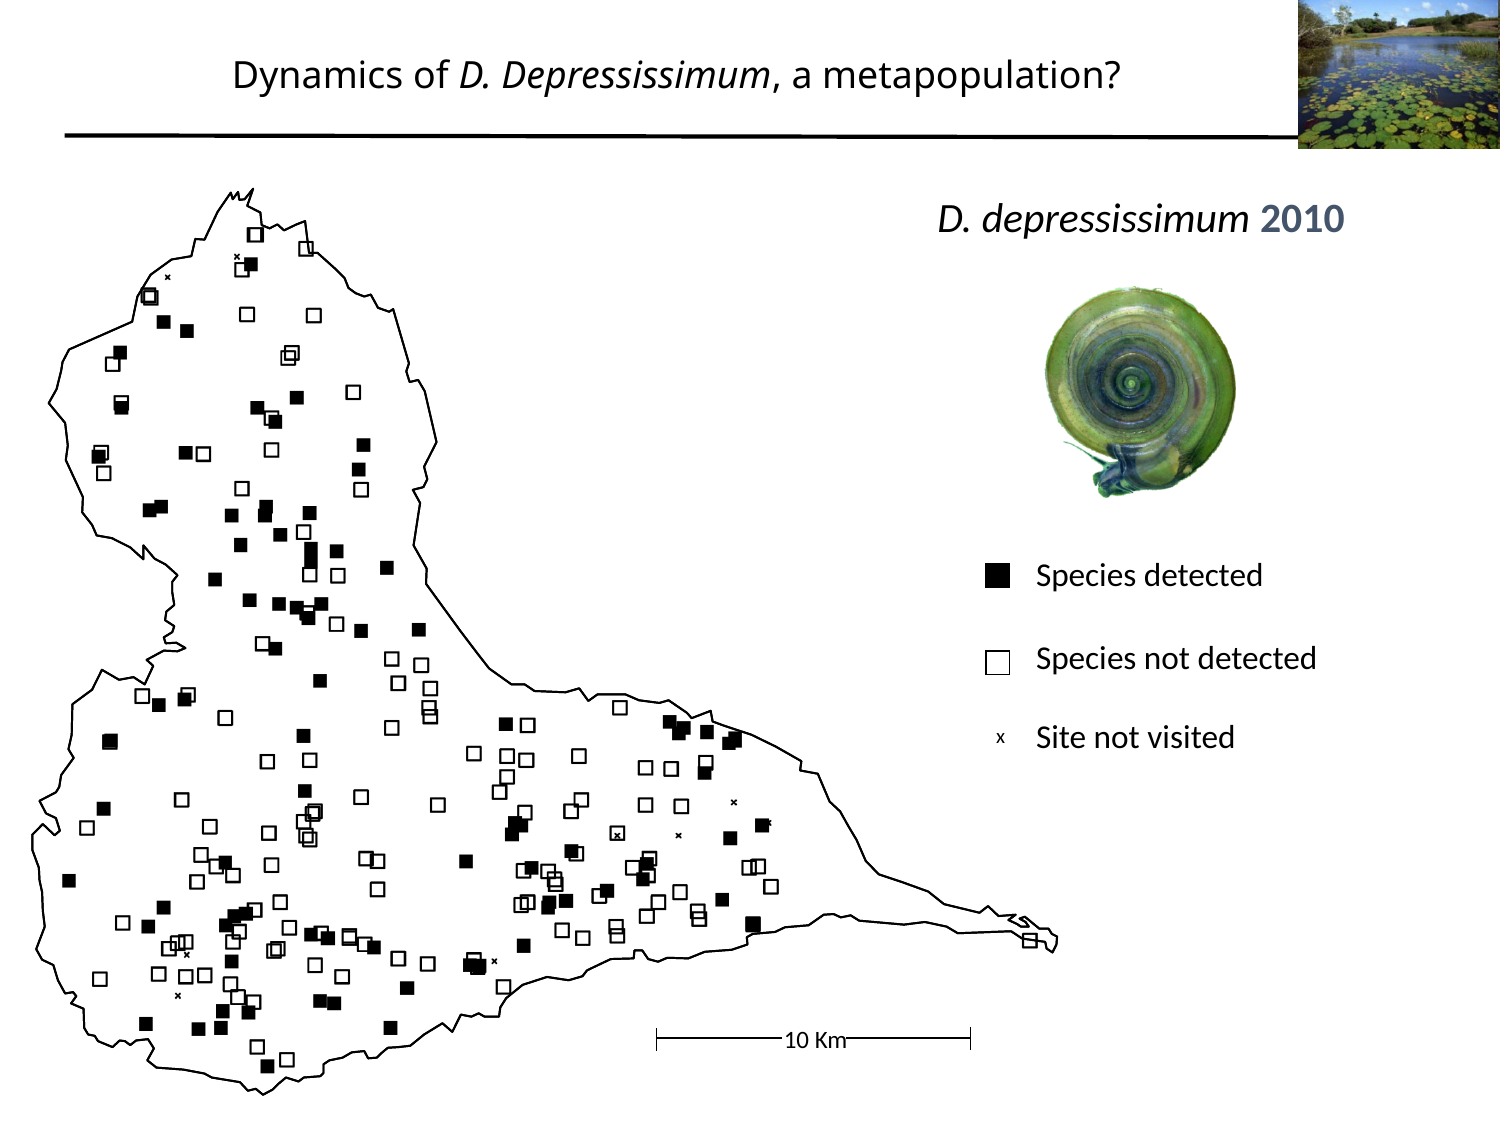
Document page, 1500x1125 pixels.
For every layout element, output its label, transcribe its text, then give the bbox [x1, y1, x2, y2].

picture [1298, 0, 1500, 149]
text_box D. depressissimum 2010 [1118, 183, 1477, 249]
text_box Dynamics of D. Depressissimum, a metapopulation? [64, 43, 1298, 104]
text_box Species not detected [1118, 628, 1365, 684]
picture [0, 150, 1236, 1113]
text_box Species detected [1118, 545, 1353, 601]
text_box Site not visited [1118, 707, 1258, 763]
